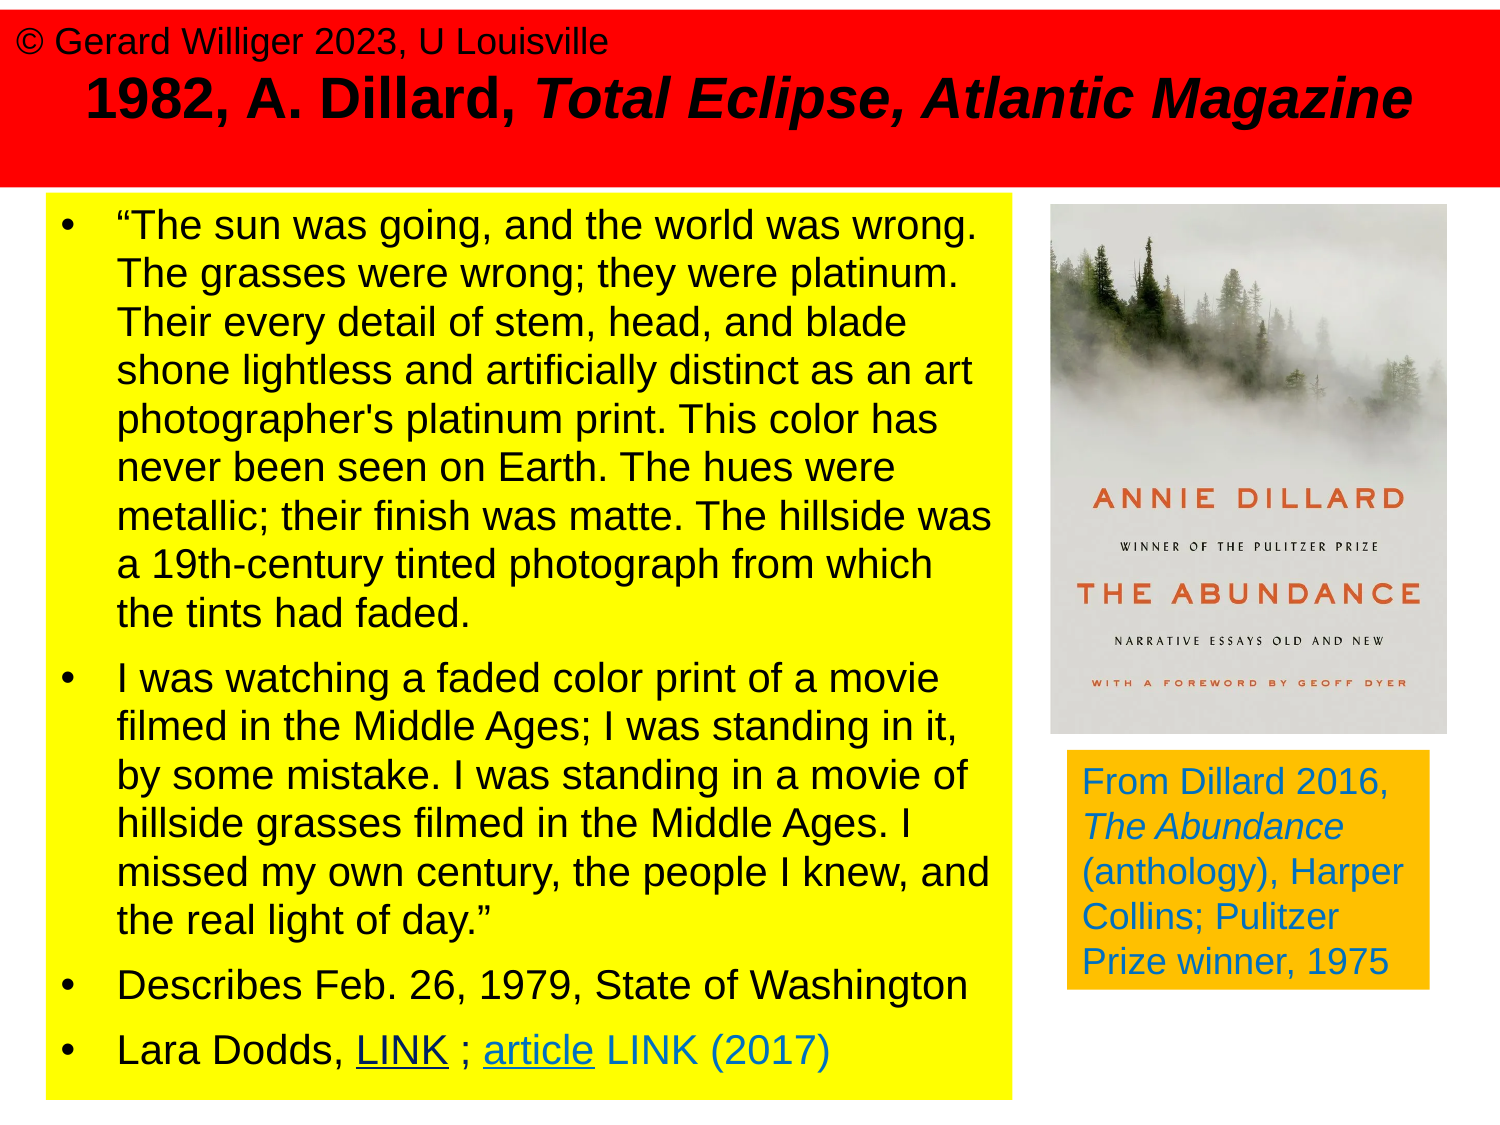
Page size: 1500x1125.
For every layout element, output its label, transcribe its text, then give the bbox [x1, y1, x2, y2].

picture [1049, 203, 1447, 734]
text_box © Gerard Williger 2023, U Louisville [1, 9, 639, 70]
title 1982, A. Dillard, Total Eclipse, Atlantic Magazine [0, 9, 1500, 188]
text_box From Dillard 2016, The Abundance (anthology), Harper Collins; Pulitzer Prize winner, 1975 [1067, 749, 1430, 990]
list “The sun was going, and the world was wrong. The grasses were wrong; they were platinum. Their every detail of stem, head, and blade shone lightless and artificially distinct as an art photographer's platinum print. This color has never been seen on Earth. The hues were metallic; their finish was matte. The hillside was a 19th-century tinted photograph from which the tints had faded. I was watching a faded color print of a movie filmed in the Middle Ages; I was standing in it, by some mistake. I was standing in a movie of hillside grasses filmed in the Middle Ages. I missed my own century, the people I knew, and the real light of day.” Describes Feb. 26, 1979, State of Washington Lara Dodds, LINK ; article LINK (2017) [45, 192, 1013, 1100]
